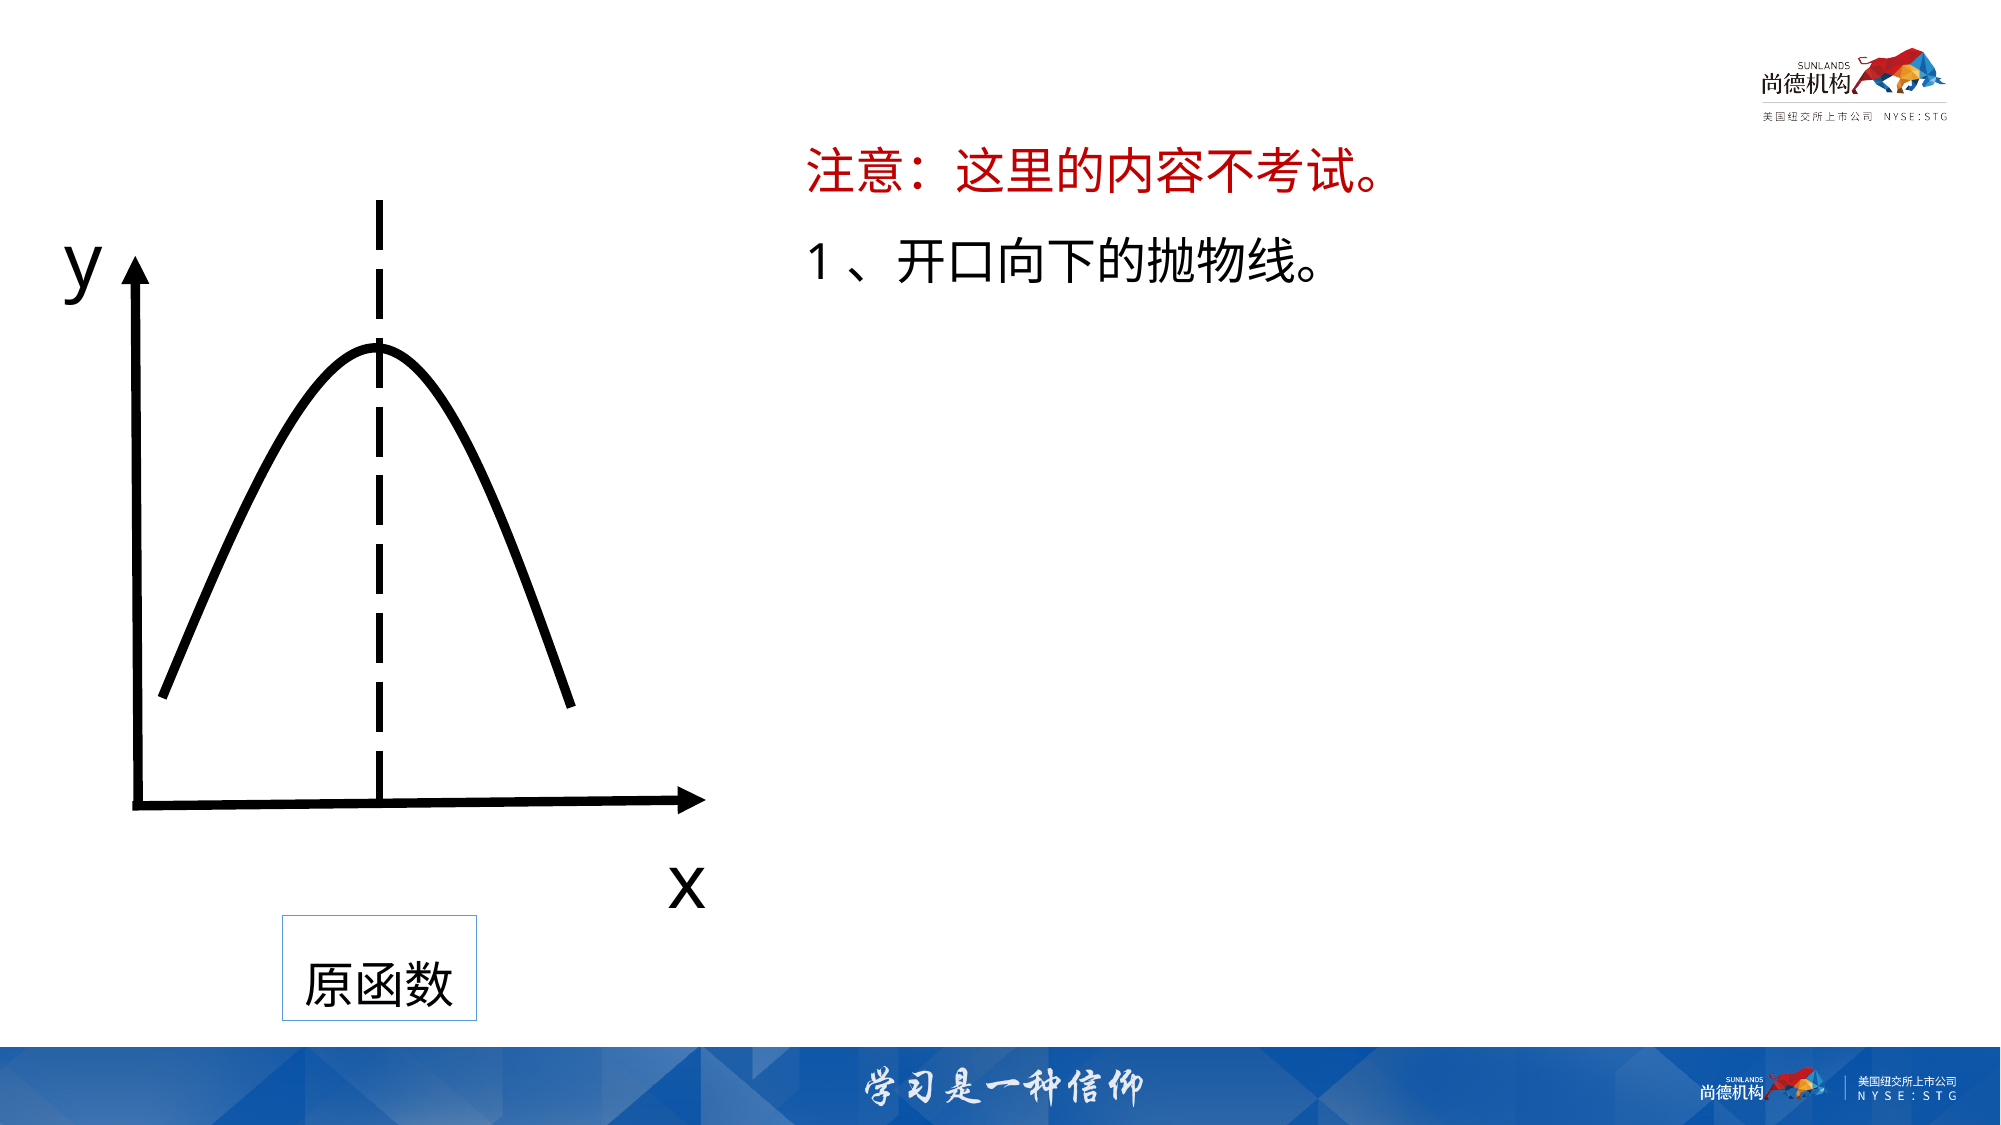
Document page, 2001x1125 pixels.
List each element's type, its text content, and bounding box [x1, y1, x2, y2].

picture [1720, 19, 1989, 150]
picture [0, 1047, 2001, 1125]
text_box y [50, 205, 133, 310]
text_box [161, 346, 379, 703]
text_box 原函数 [282, 915, 477, 1021]
text_box 注意：这里的内容不考试。 1、开口向下的抛物线。 虚线左侧：导数＞0，原函数一直在增加。 虚线右侧：导数＜0，原函数一直在减小。 虚线处：导数=0，原函数取得最大值。 [791, 102, 1980, 567]
text_box [380, 347, 573, 708]
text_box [139, 799, 706, 806]
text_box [135, 255, 139, 806]
text_box x [652, 826, 736, 932]
